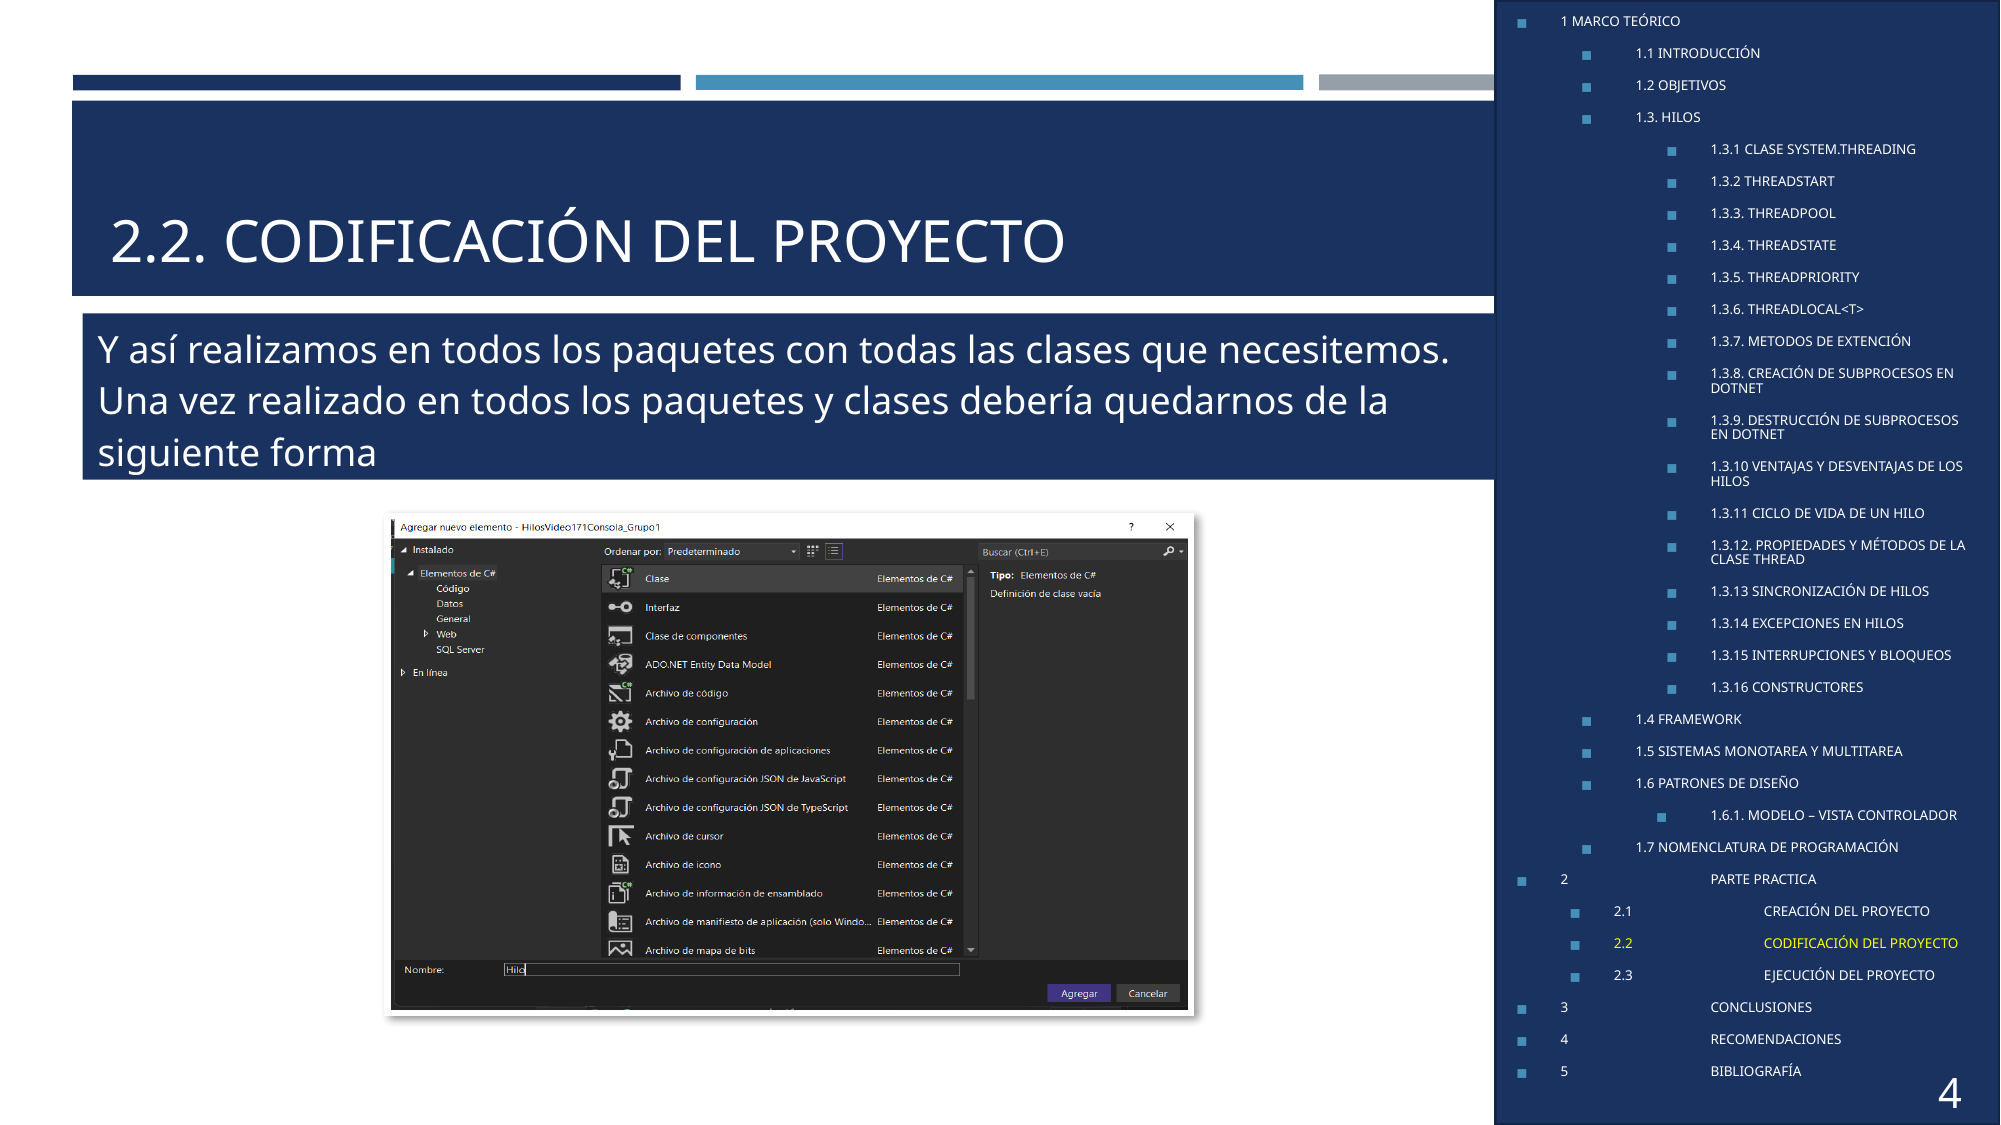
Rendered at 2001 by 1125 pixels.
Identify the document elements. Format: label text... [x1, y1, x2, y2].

picture [390, 518, 1188, 1011]
text_box [1495, 0, 2000, 1125]
text_box Y así realizamos en todos los paquetes con todas las clases que necesitemos. Una vez realizado en todos los paquetes y clases debería quedarnos de la siguiente forma [82, 313, 1495, 480]
text_box 1 MARCO TEÓRICO 1.1 INTRODUCCIÓN 1.2 OBJETIVOS 1.3. HILOS 1.3.1 CLASE SYSTEM.THREADING 1.3.2 THREADSTART 1.3.3. THREADPOOL 1.3.4. THREADSTATE 1.3.5. THREADPRIORITY 1.3.6. THREADLOCAL<T> 1.3.7. METODOS DE EXTENCIÓN 1.3.8. CREACIÓN DE SUBPROCESOS EN DOTNET 1.3.9. DESTRUCCIÓN DE SUBPROCESOS EN DOTNET 1.3.10 VENTAJAS Y DESVENTAJAS DE LOS HILOS 1.3.11 CICLO DE VIDA DE UN HILO 1.3.12. PROPIEDADES Y MÉTODOS DE LA CLASE THREAD 1.3.13 SINCRONIZACIÓN DE HILOS 1.3.14 EXCEPCIONES EN HILOS 1.3.15 INTERRUPCIONES Y BLOQUEOS 1.3.16 CONSTRUCTORES 1.4 FRAMEWORK 1.5 SISTEMAS MONOTAREA Y MULTITAREA 1.6 PATRONES DE DISEÑO 1.6.1. MODELO – VISTA CONTROLADOR 1.7 NOMENCLATURA DE PROGRAMACIÓN 2 PARTE PRACTICA 2.1 CREACIÓN DEL PROYECTO 2.2 CODIFICACIÓN DEL PROYECTO 2.3 EJECUCIÓN DEL PROYECTO 3 CONCLUSIONES 4 RECOMENDACIONES 5 BIBLIOGRAFÍA [1495, 48, 1989, 1047]
title 2.2. CODIFICACIÓN DEL PROYECTO [95, 115, 1495, 282]
text_box 49 [1923, 1059, 2000, 1125]
